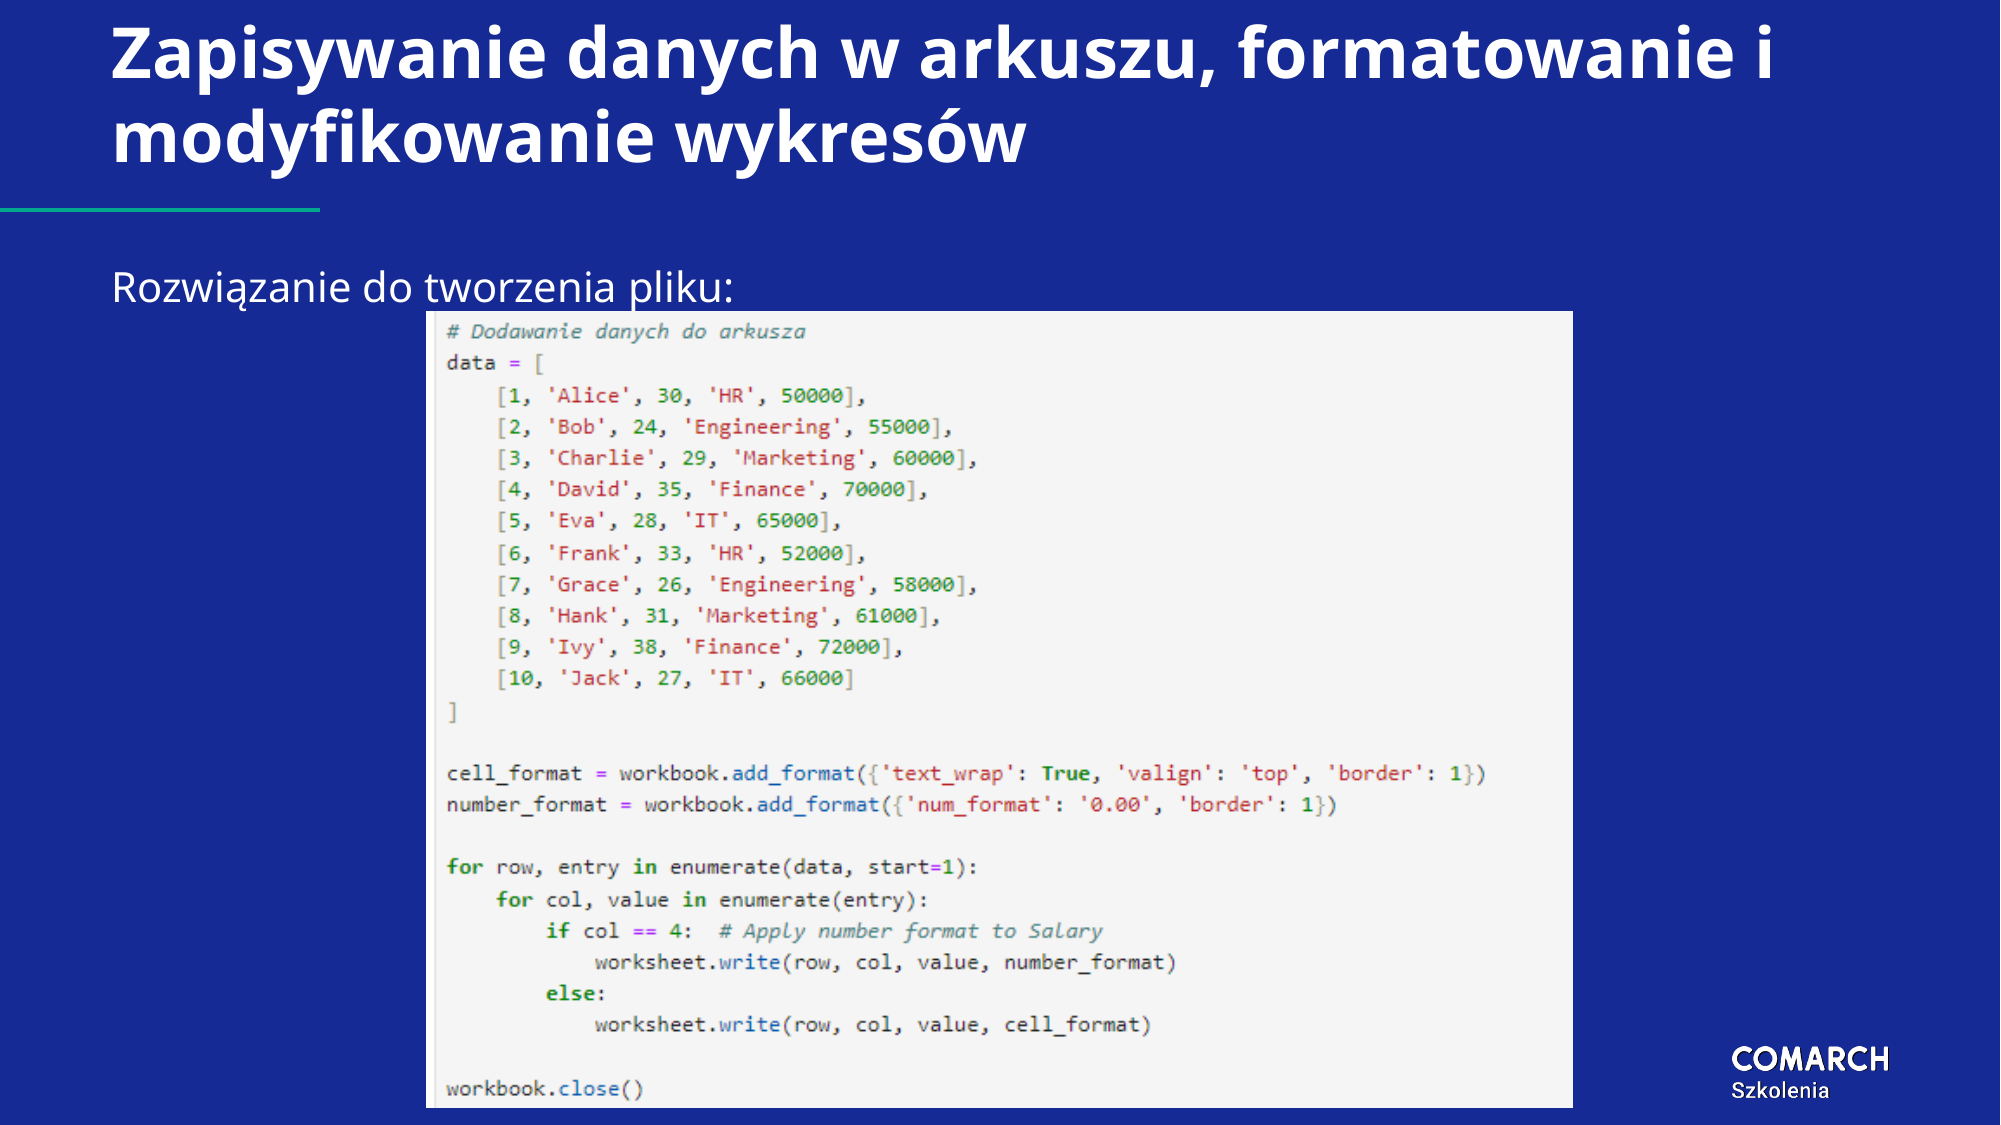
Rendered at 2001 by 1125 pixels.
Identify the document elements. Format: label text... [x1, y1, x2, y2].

picture [426, 311, 1573, 1108]
list Rozwiązanie do tworzenia pliku: [111, 243, 1889, 1000]
title Zapisywanie danych w arkuszu, formatowanie i modyfikowanie wykresów [111, 0, 1889, 185]
picture [1732, 1046, 1889, 1098]
